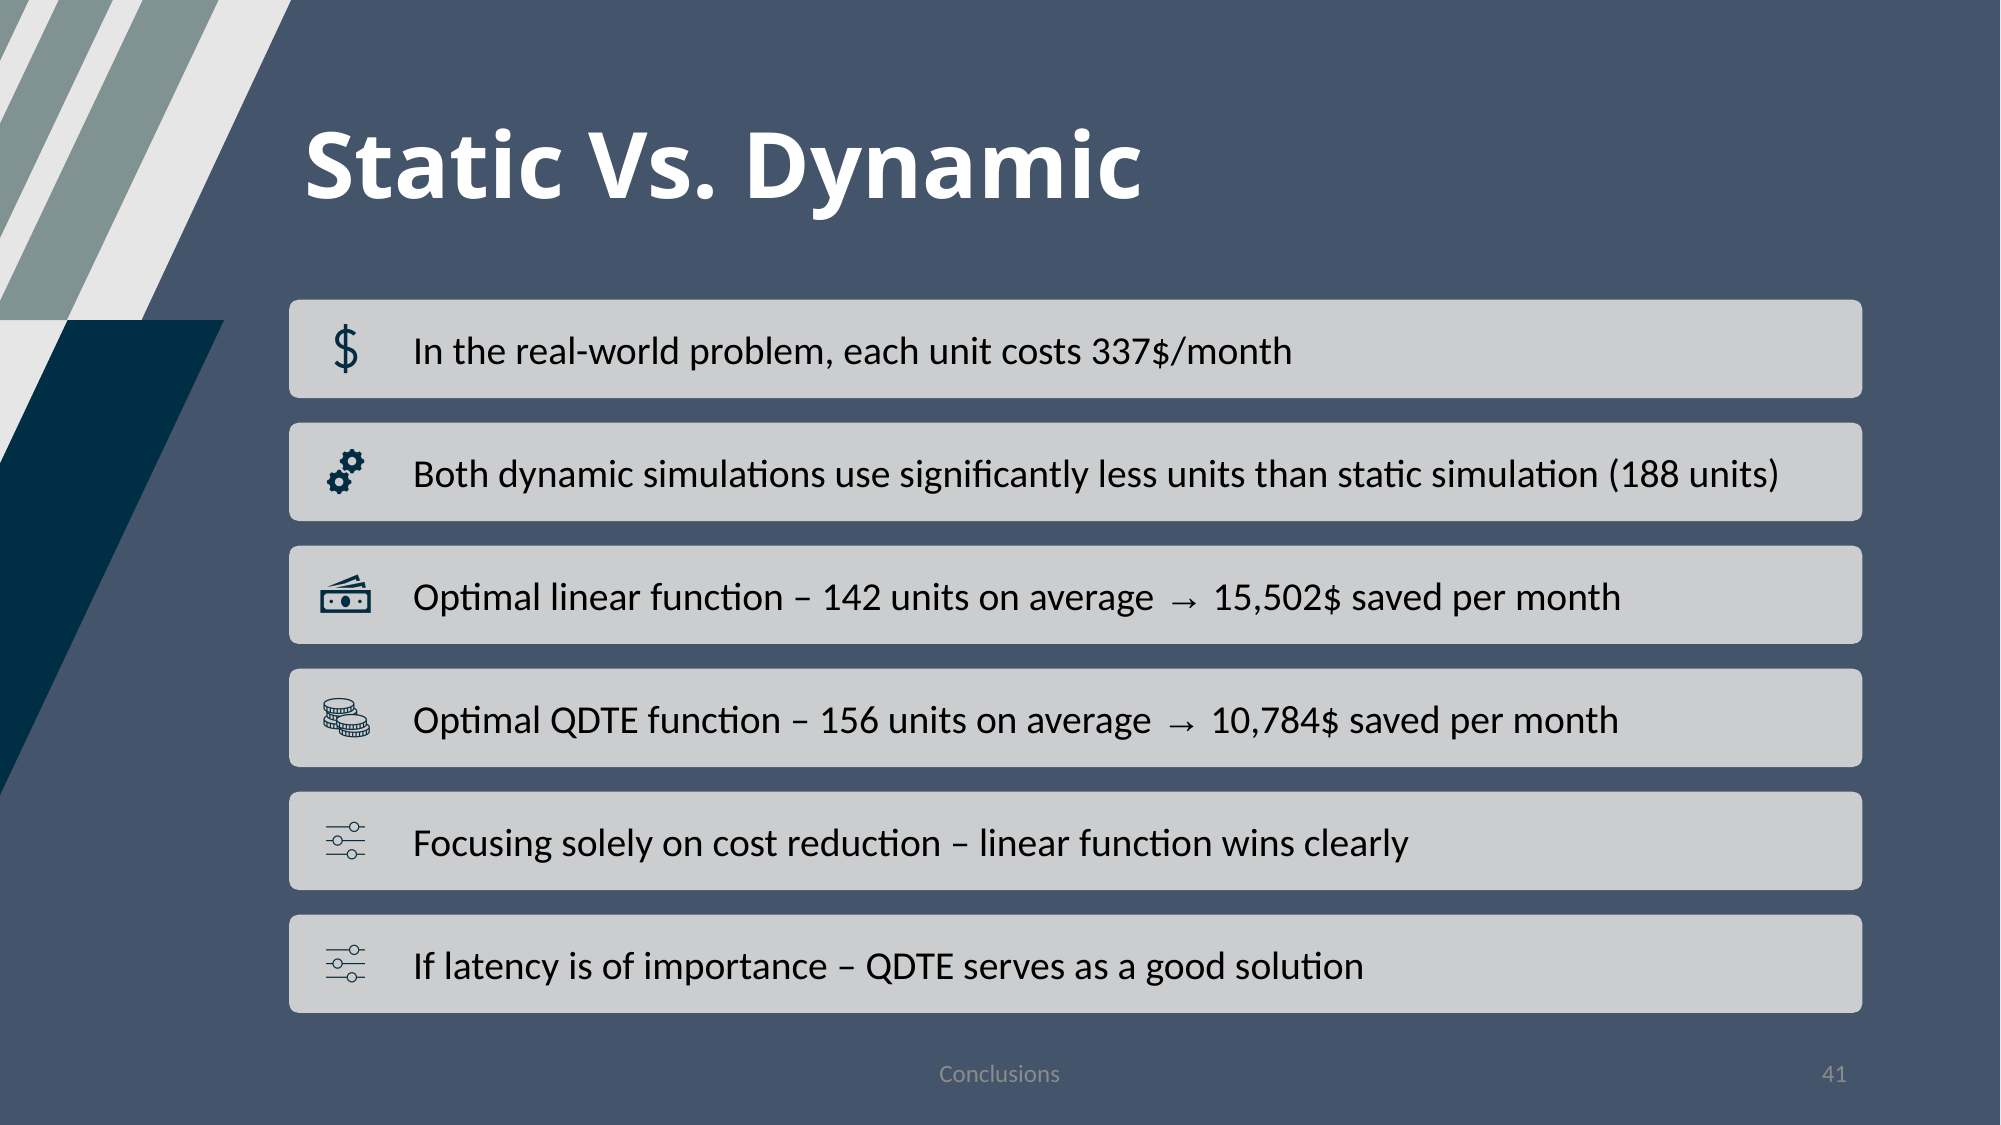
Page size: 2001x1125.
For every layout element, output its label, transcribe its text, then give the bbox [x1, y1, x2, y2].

title Static Vs. Dynamic [289, 59, 1863, 278]
footer Conclusions [662, 1042, 1338, 1103]
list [289, 299, 1863, 1014]
slide_number 41 [1412, 1042, 1863, 1103]
